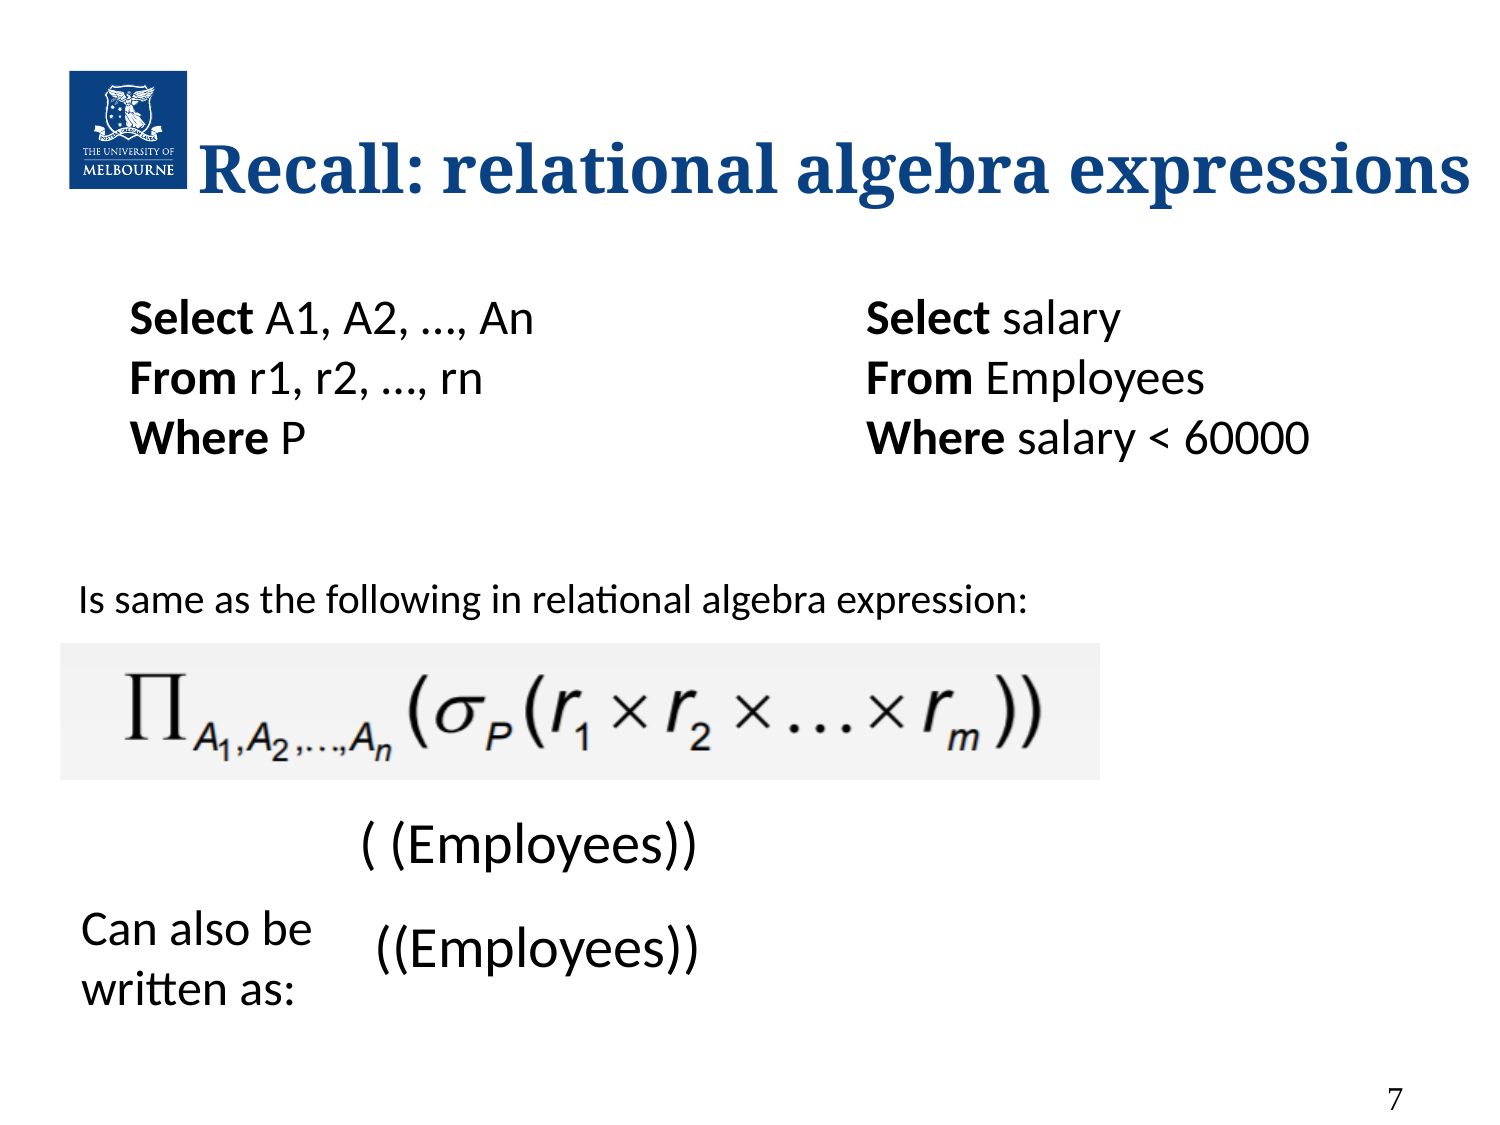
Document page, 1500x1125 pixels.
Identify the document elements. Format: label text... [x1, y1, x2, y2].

text_box Select salary From Employees Where salary < 60000 [851, 277, 1326, 472]
text_box Can also be written as: [66, 887, 466, 1023]
list Is same as the following in relational algebra expression: [53, 251, 1443, 970]
text_box Select A1, A2, …, An From r1, r2, …, rn Where P [114, 277, 550, 472]
title Recall: relational algebra expressions [183, 69, 1500, 216]
picture [60, 643, 1100, 780]
